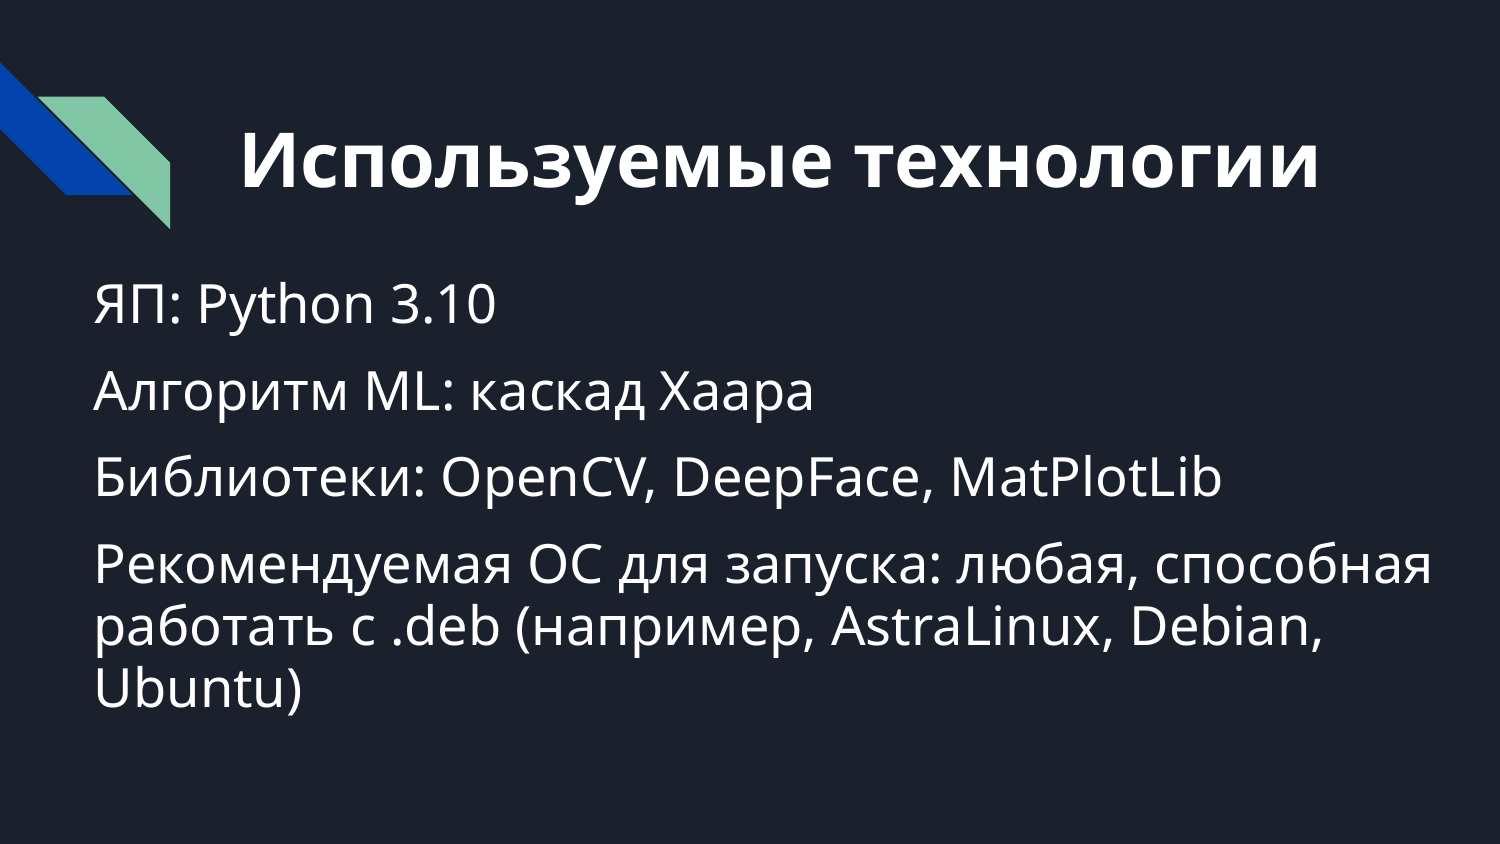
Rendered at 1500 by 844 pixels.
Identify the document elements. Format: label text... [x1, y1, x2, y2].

title Используемые технологии [91, 96, 1489, 188]
list ЯП: Python 3.10 Алгоритм ML: каскад Хаара Библиотеки: OpenCV, DeepFace, MatPlotLib Рекомендуемая ОС для запуска: любая, способная работать с .deb (например, AstraLinux, Debian, Ubuntu) [78, 258, 1477, 737]
